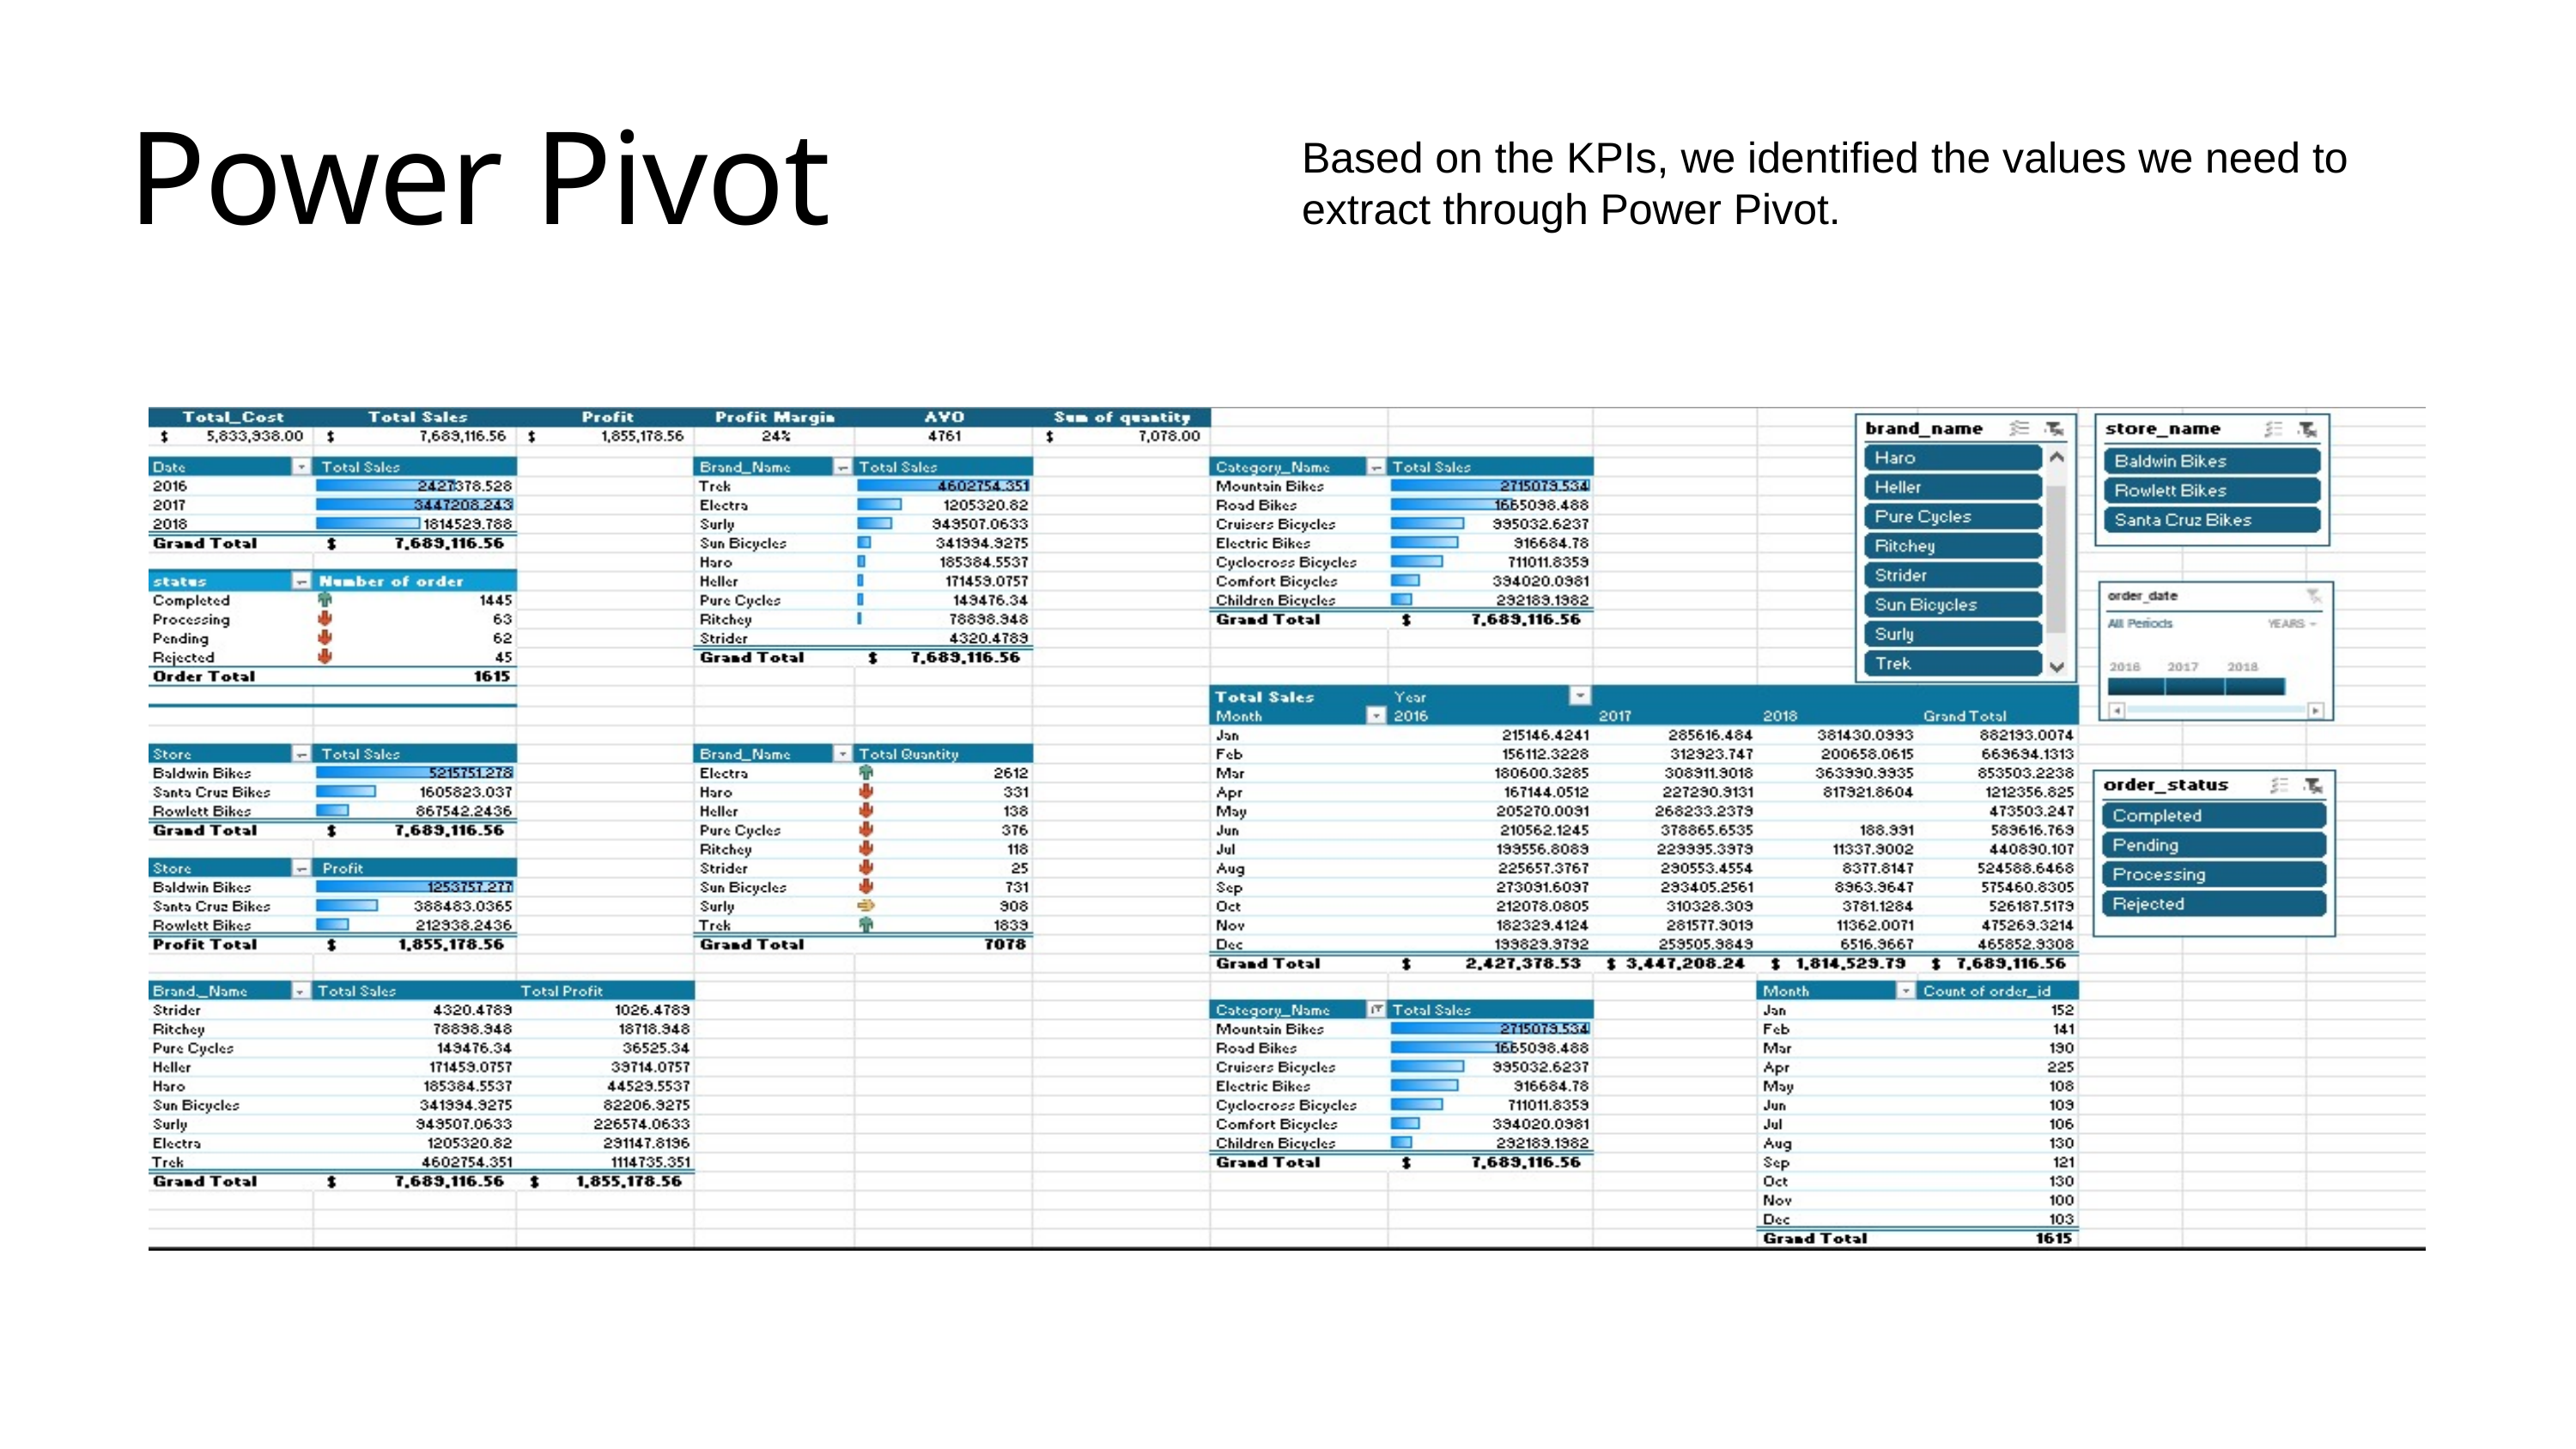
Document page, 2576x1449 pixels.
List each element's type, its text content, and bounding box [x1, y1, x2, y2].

text_box Based on the KPIs, we identified the values we need to extract through Power Pivot. [1427, 123, 2406, 239]
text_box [128, 108, 1422, 366]
picture [149, 406, 2427, 1251]
